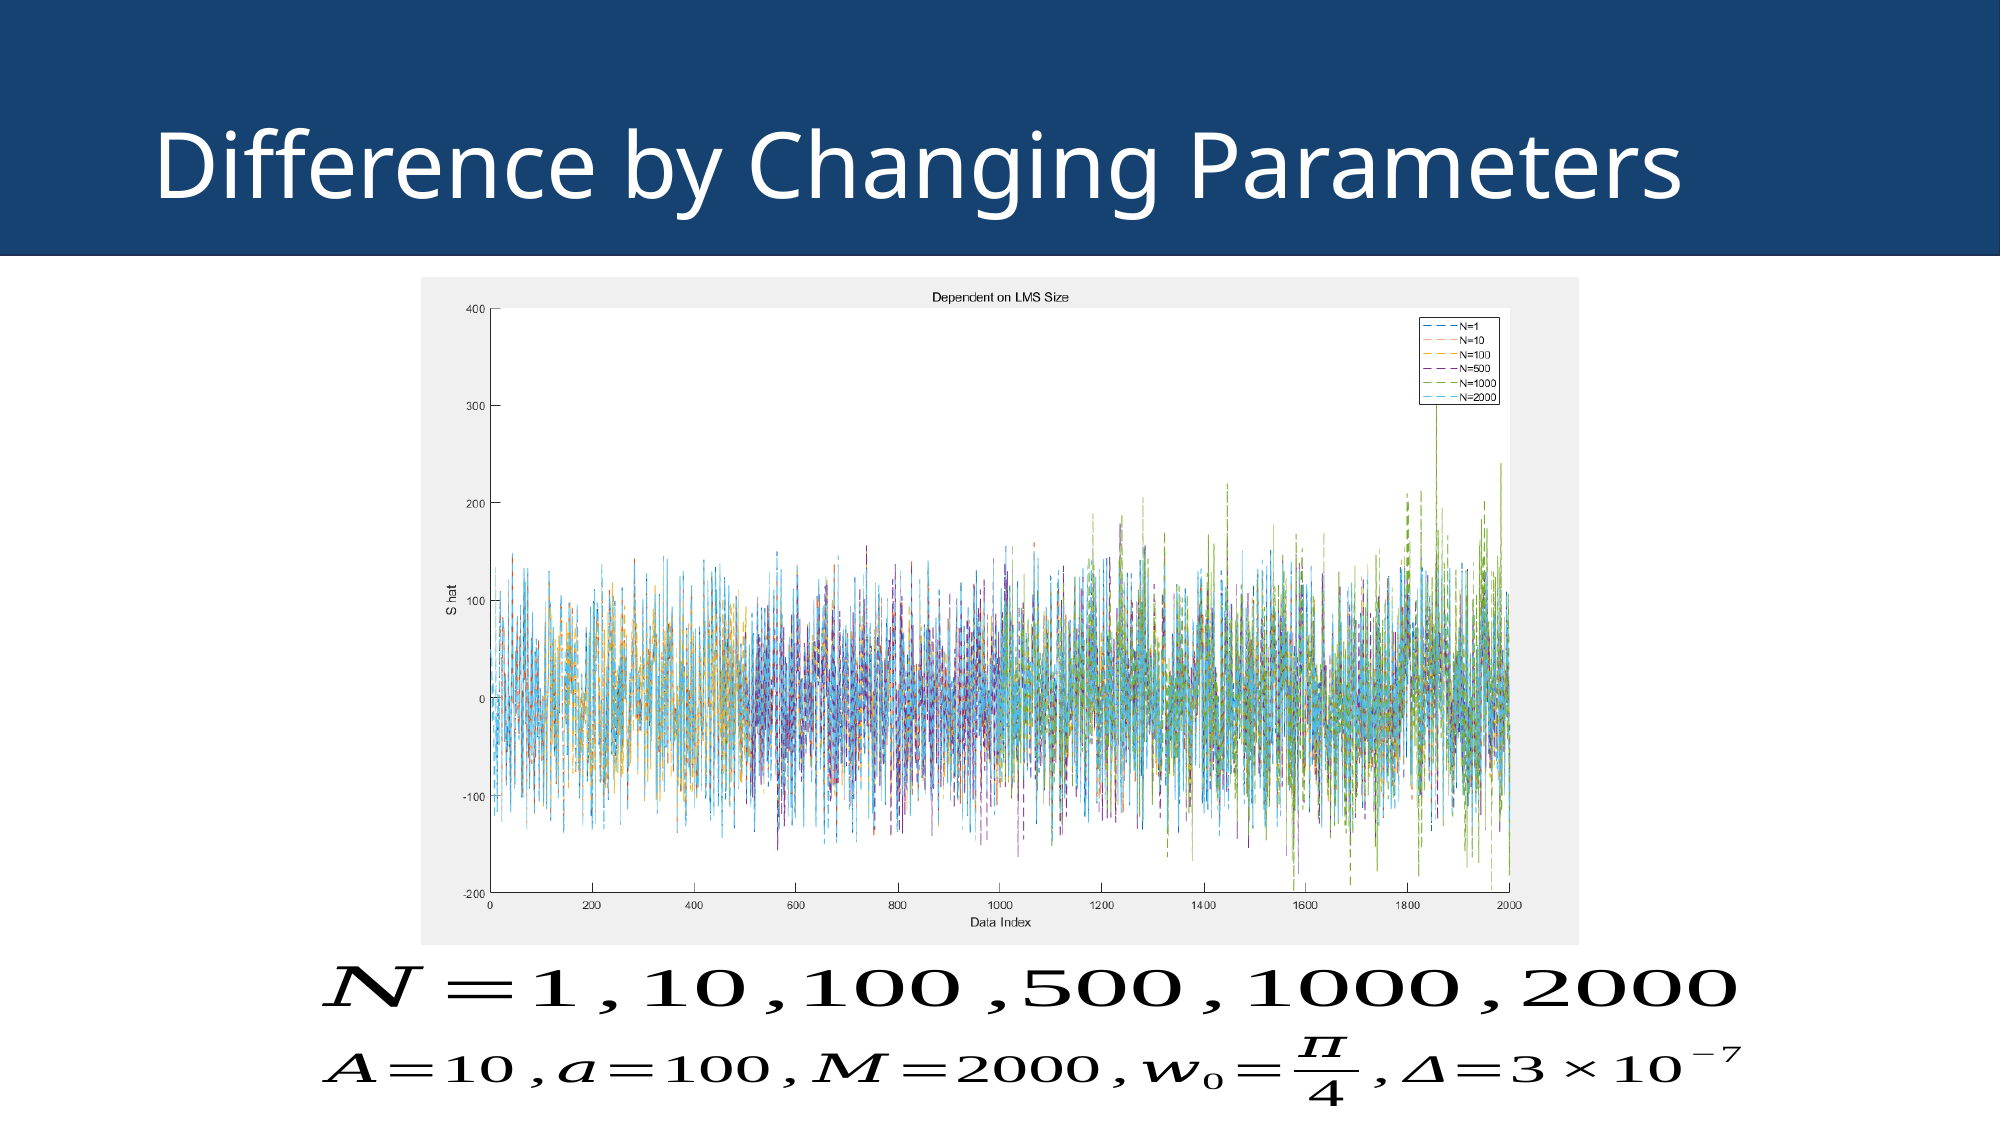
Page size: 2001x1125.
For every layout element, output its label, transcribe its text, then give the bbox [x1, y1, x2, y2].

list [421, 277, 1579, 945]
title Difference by Changing Parameters [137, 59, 1863, 278]
text_box [0, 0, 2000, 256]
